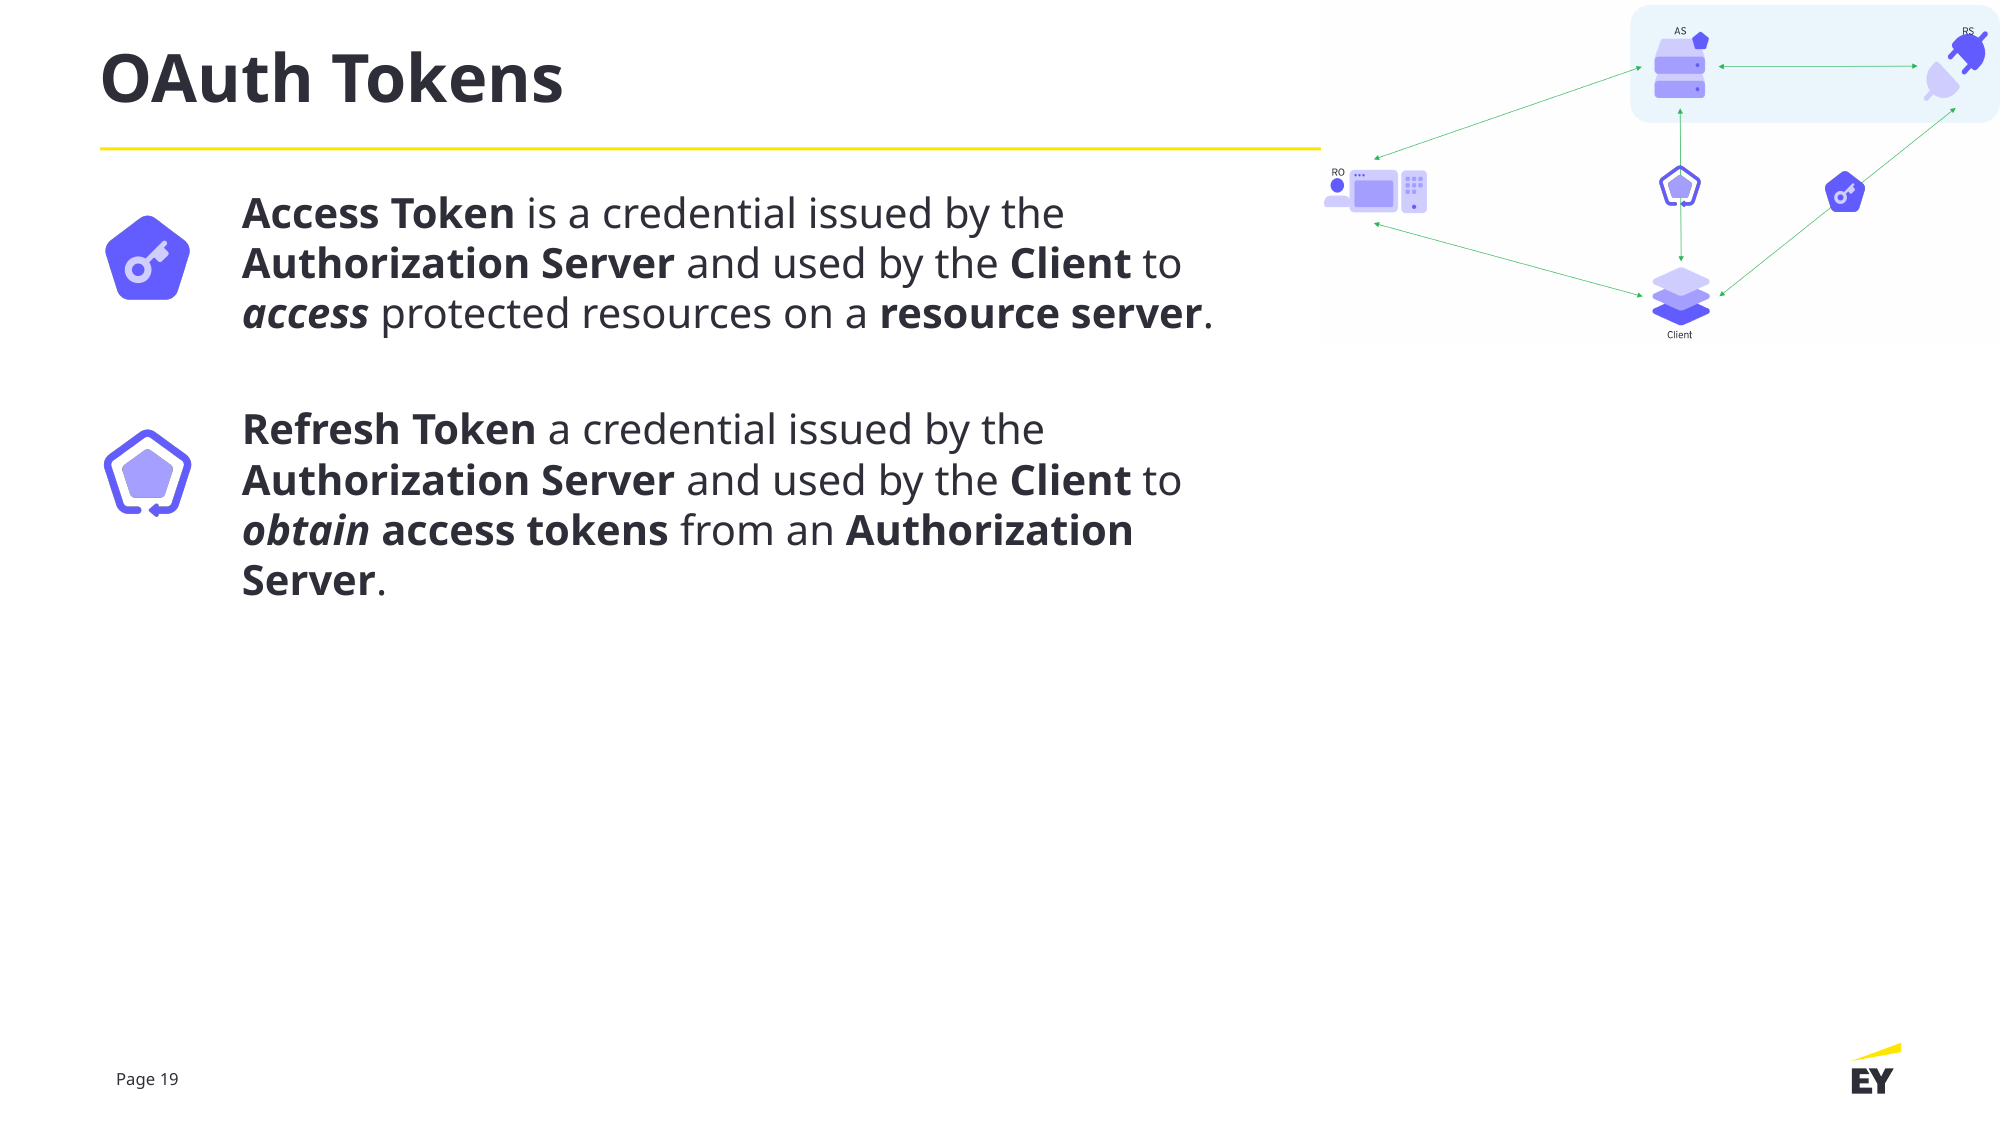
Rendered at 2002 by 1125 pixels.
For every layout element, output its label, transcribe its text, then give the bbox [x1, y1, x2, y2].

picture [97, 206, 198, 308]
list Access Token is a credential issued by the Authorization Server and used by the Client to access protected resources on a resource server. Refresh Token a credential issued by the Authorization Server and used by the Client to obtain access tokens from an Authorization Server. [241, 186, 1278, 999]
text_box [1321, 1, 2001, 344]
slide_number Page 19 [101, 1061, 211, 1092]
picture [97, 422, 198, 523]
title OAuth Tokens [100, 48, 1316, 146]
